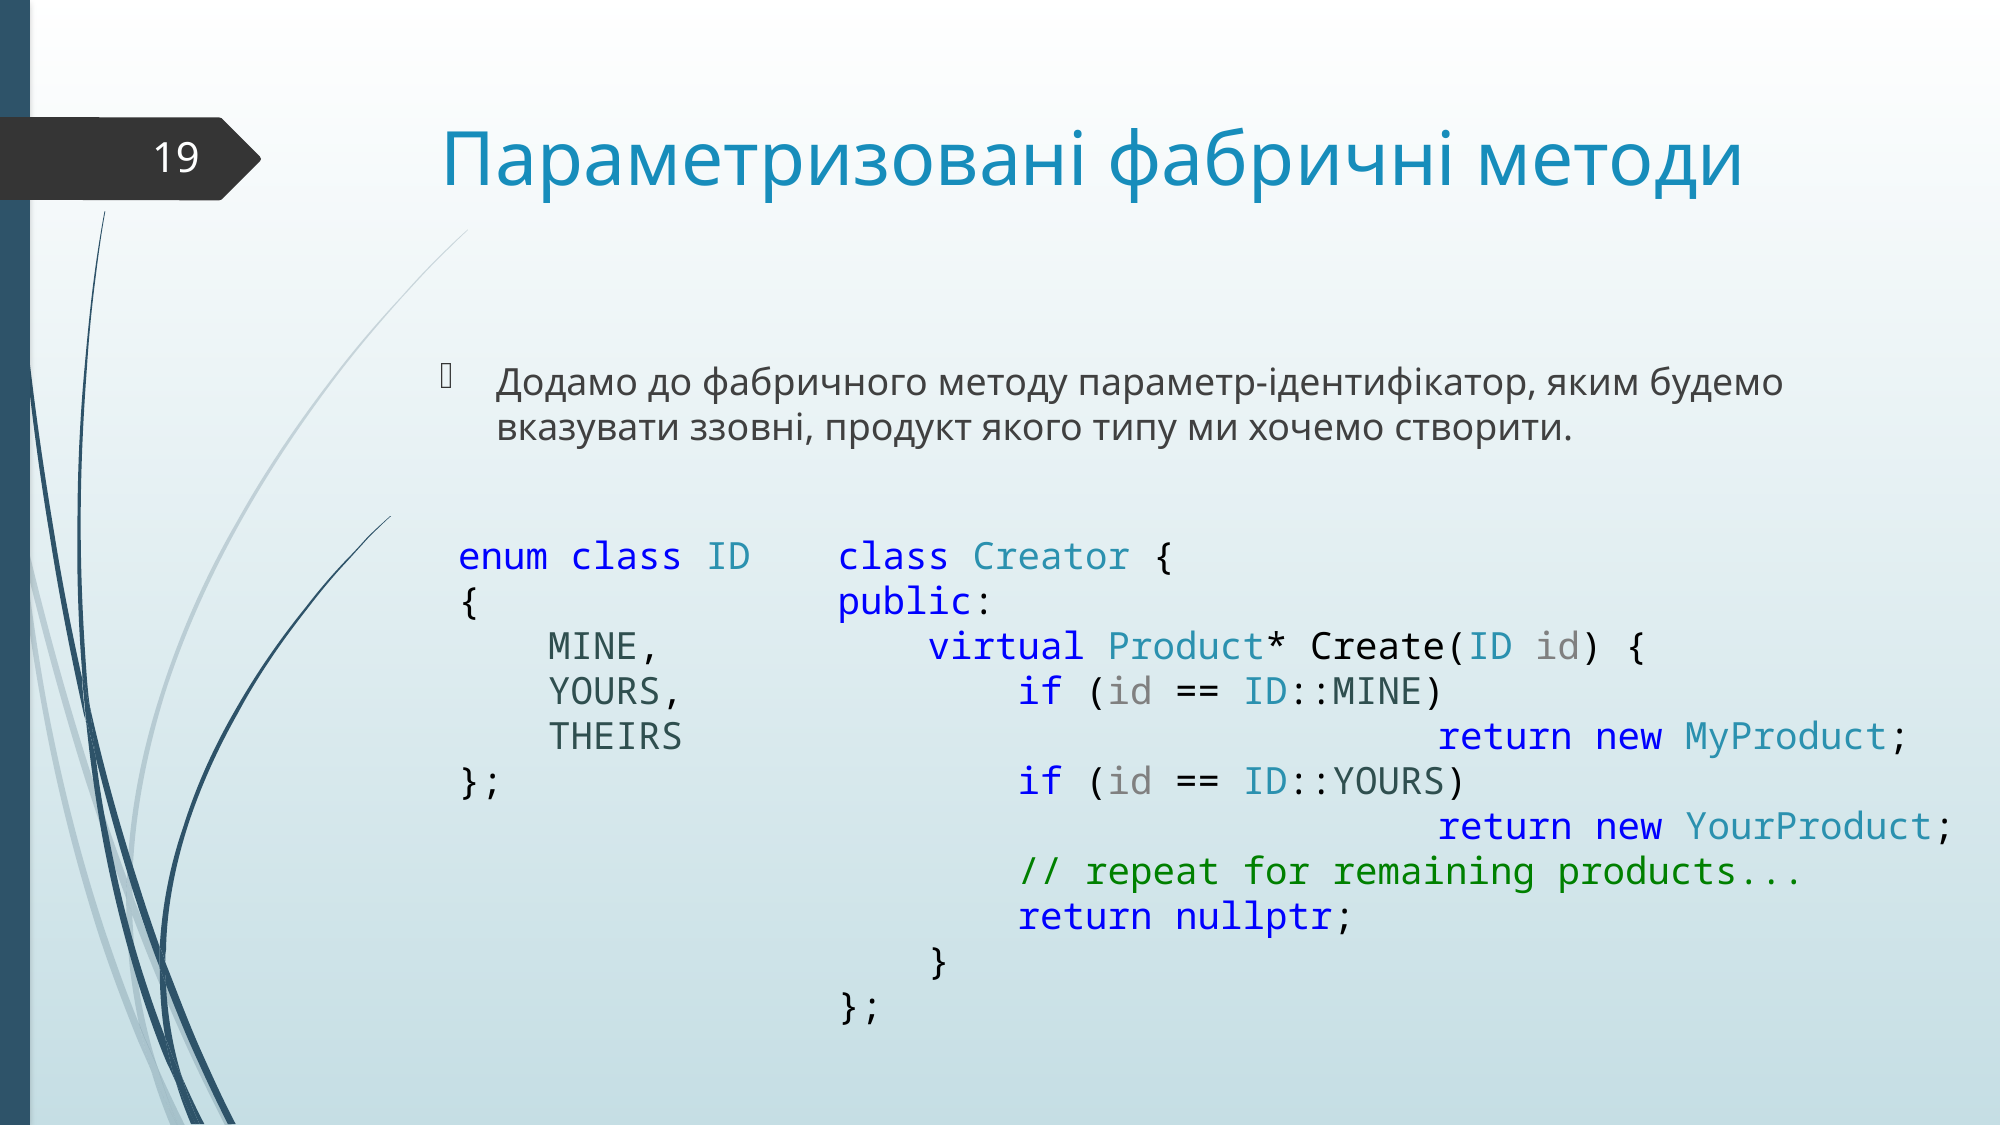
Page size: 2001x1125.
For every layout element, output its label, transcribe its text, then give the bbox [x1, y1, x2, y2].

title Параметризовані фабричні методи [425, 102, 1888, 313]
slide_number 19 [87, 129, 216, 190]
text_box enum class ID { MINE, YOURS, THEIRS }; [443, 524, 792, 810]
list Додамо до фабричного методу параметр-ідентифікатор, яким будемо вказувати ззовні, продукт якого типу ми хочемо створити. [424, 350, 1888, 495]
text_box class Creator { public: virtual Product* Create(ID id) { if (id == ID::MINE) return new MyProduct; if (id == ID::YOURS) return new YourProduct; // repeat for remaining products... return nullptr; } }; [822, 524, 2000, 1035]
